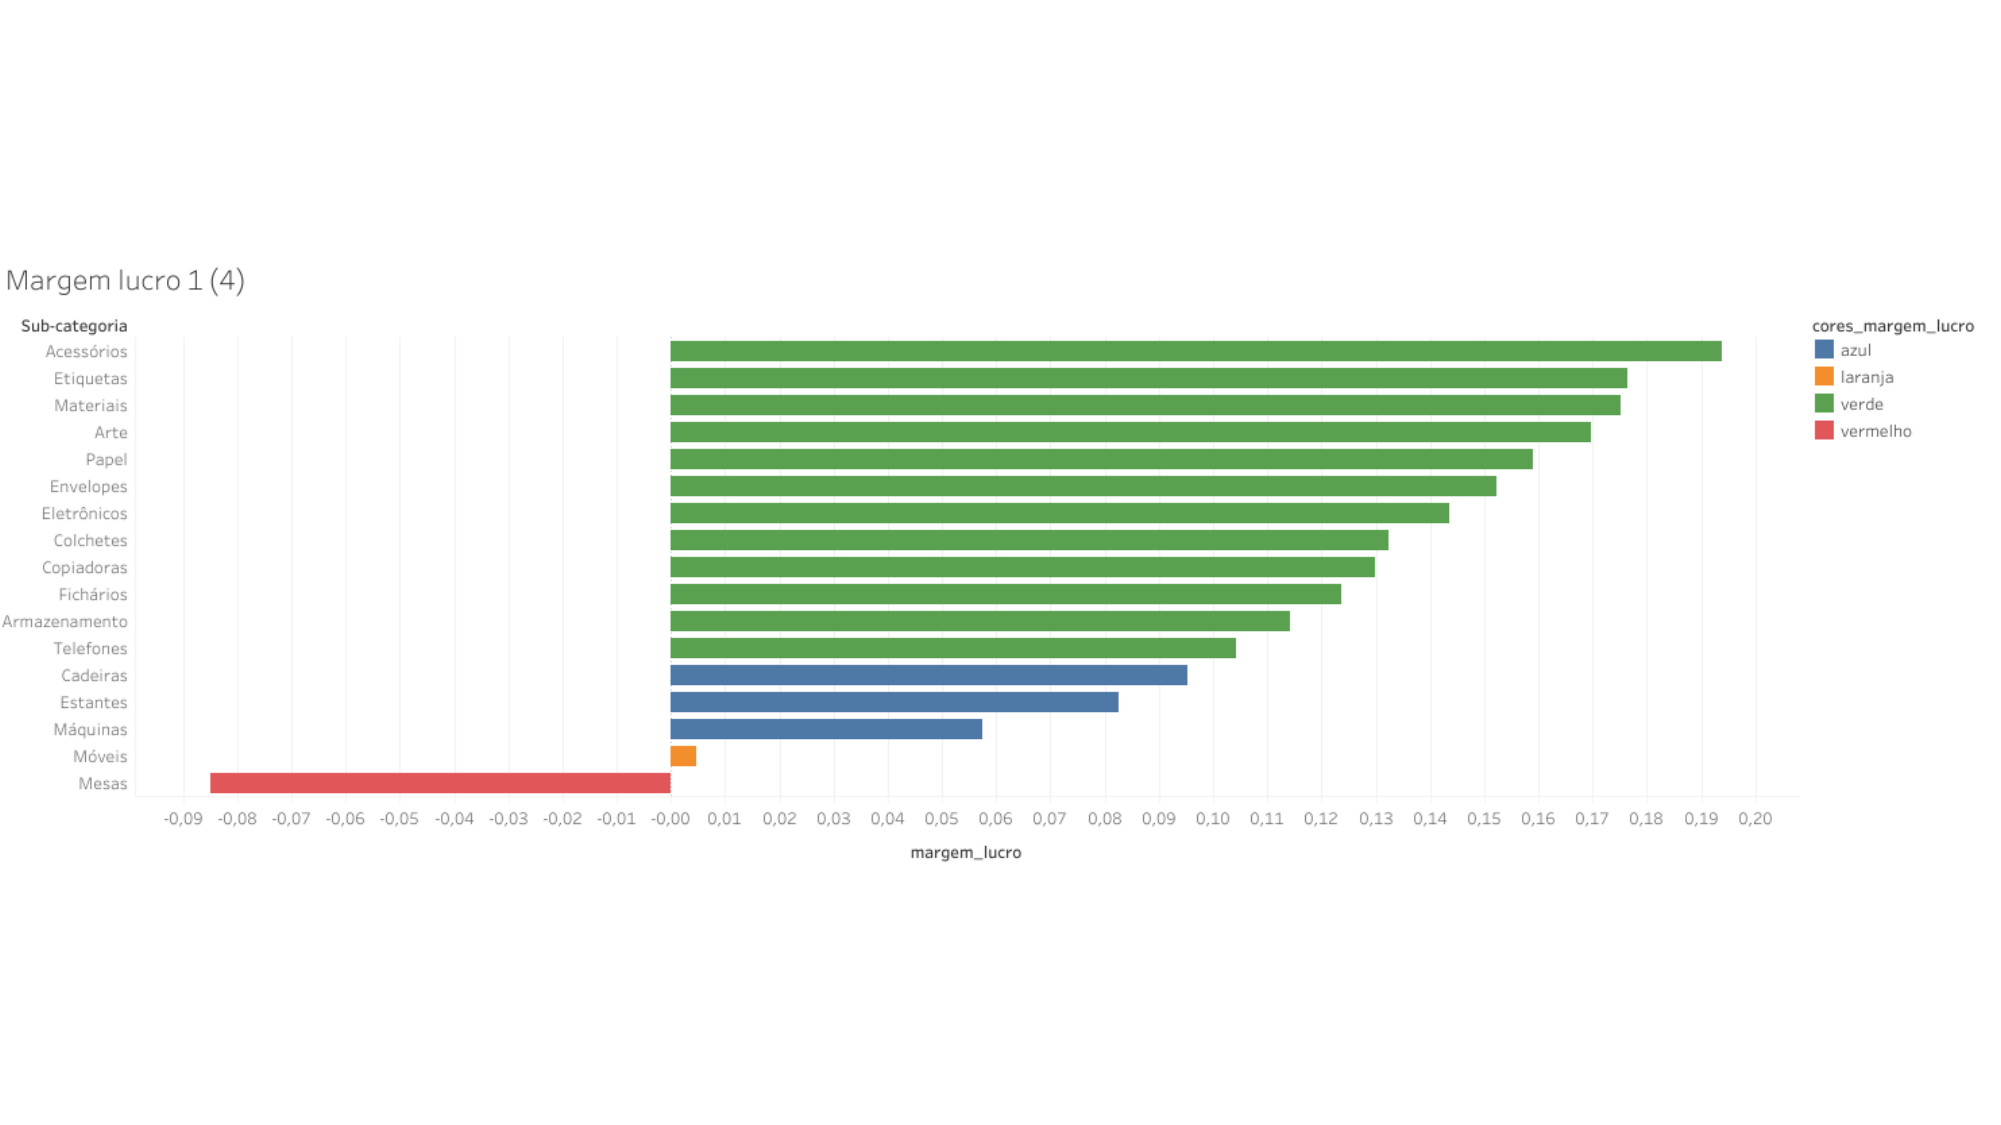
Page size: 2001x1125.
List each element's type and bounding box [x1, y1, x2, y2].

picture [0, 252, 2000, 873]
